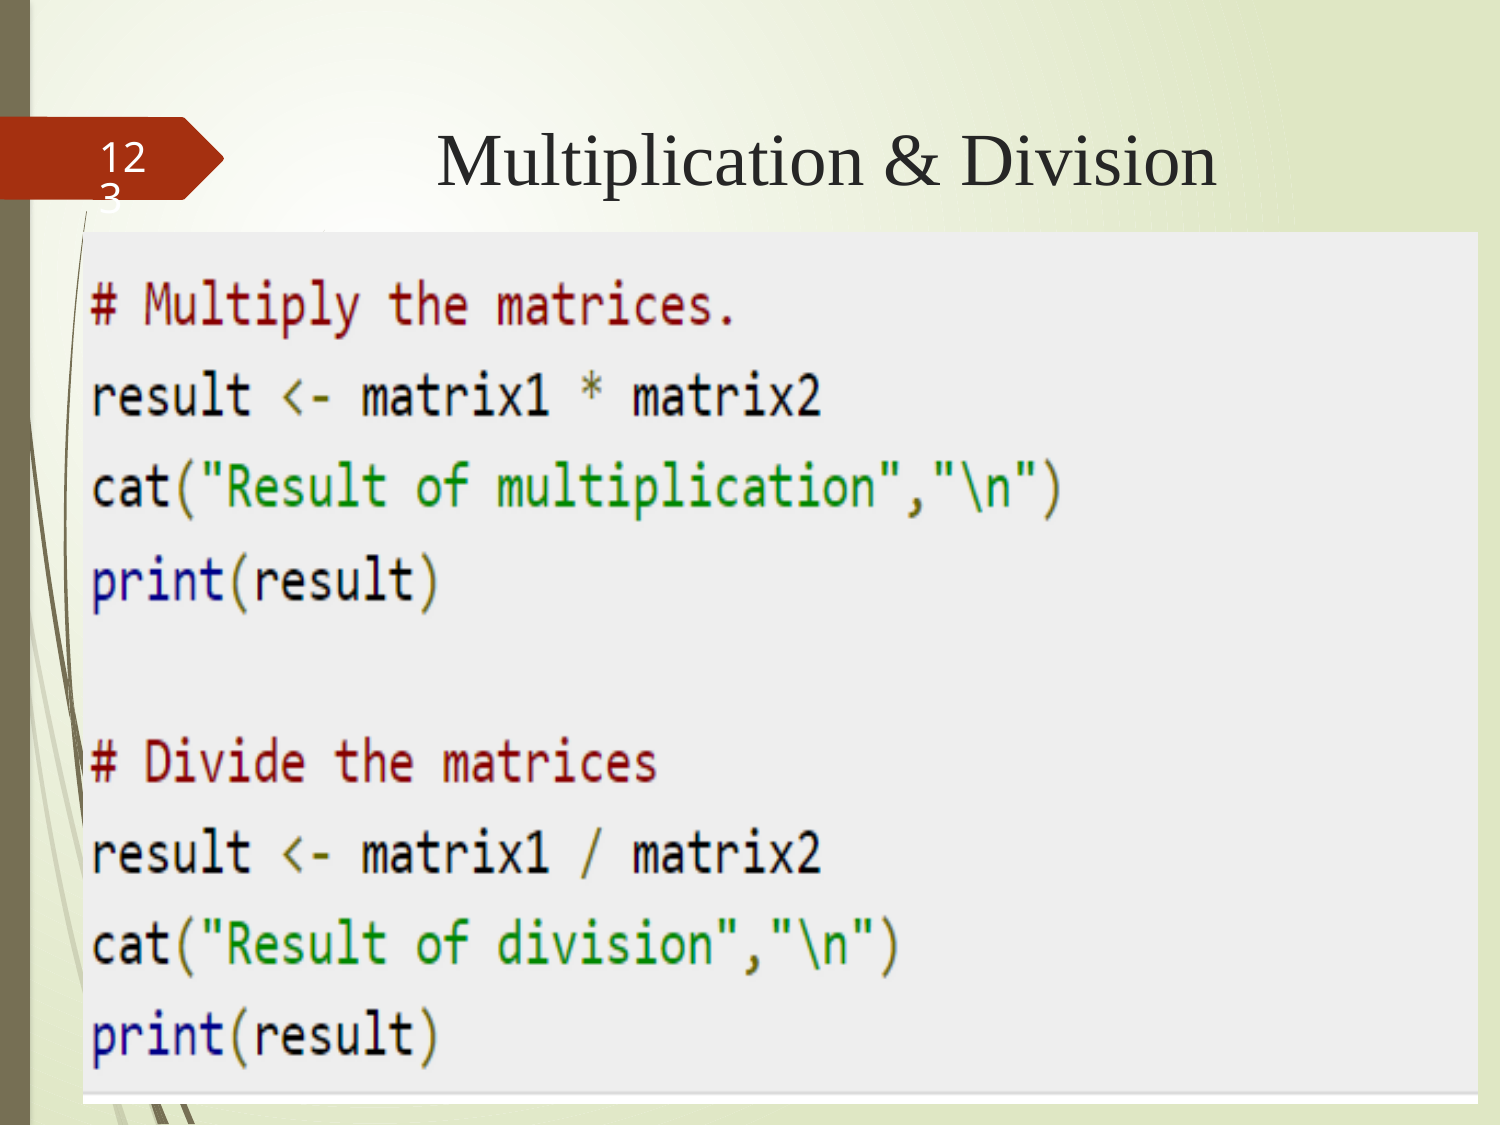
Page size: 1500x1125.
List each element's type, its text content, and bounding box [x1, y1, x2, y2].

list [83, 232, 1478, 1104]
slide_number 123 [83, 129, 180, 190]
title Multiplication & Division [255, 102, 1400, 232]
